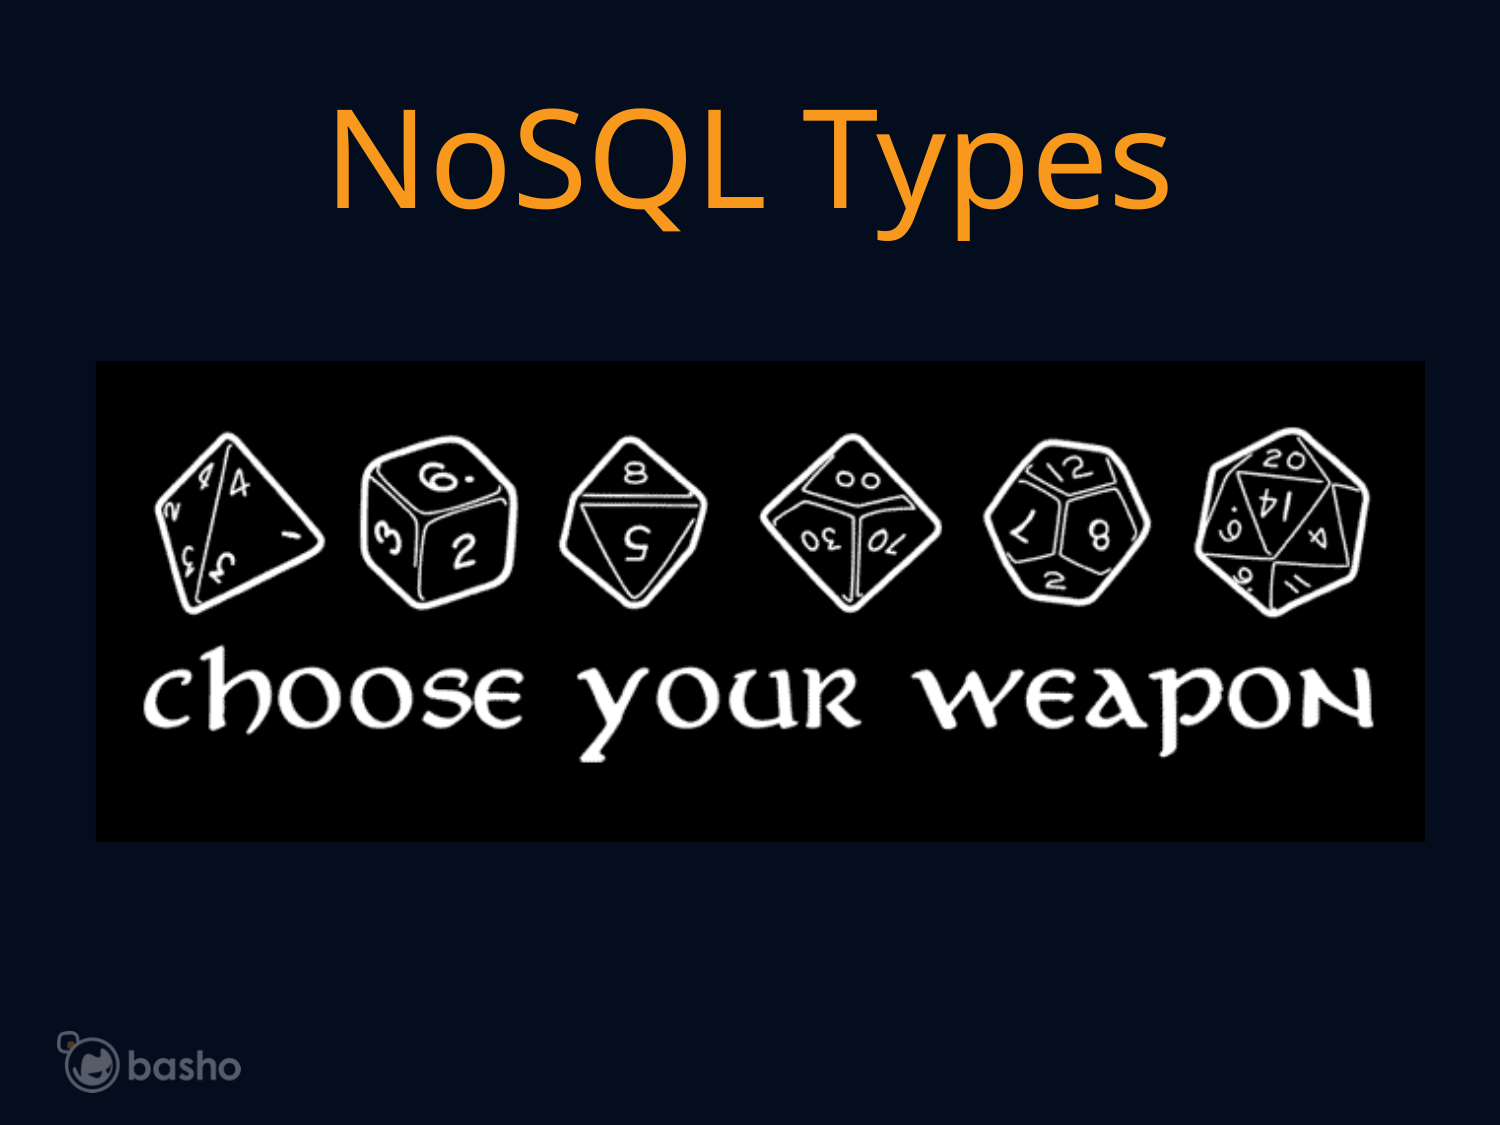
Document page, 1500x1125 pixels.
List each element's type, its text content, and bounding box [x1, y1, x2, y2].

title NoSQL Types [75, 91, 1425, 216]
picture [0, 0, 1500, 1125]
